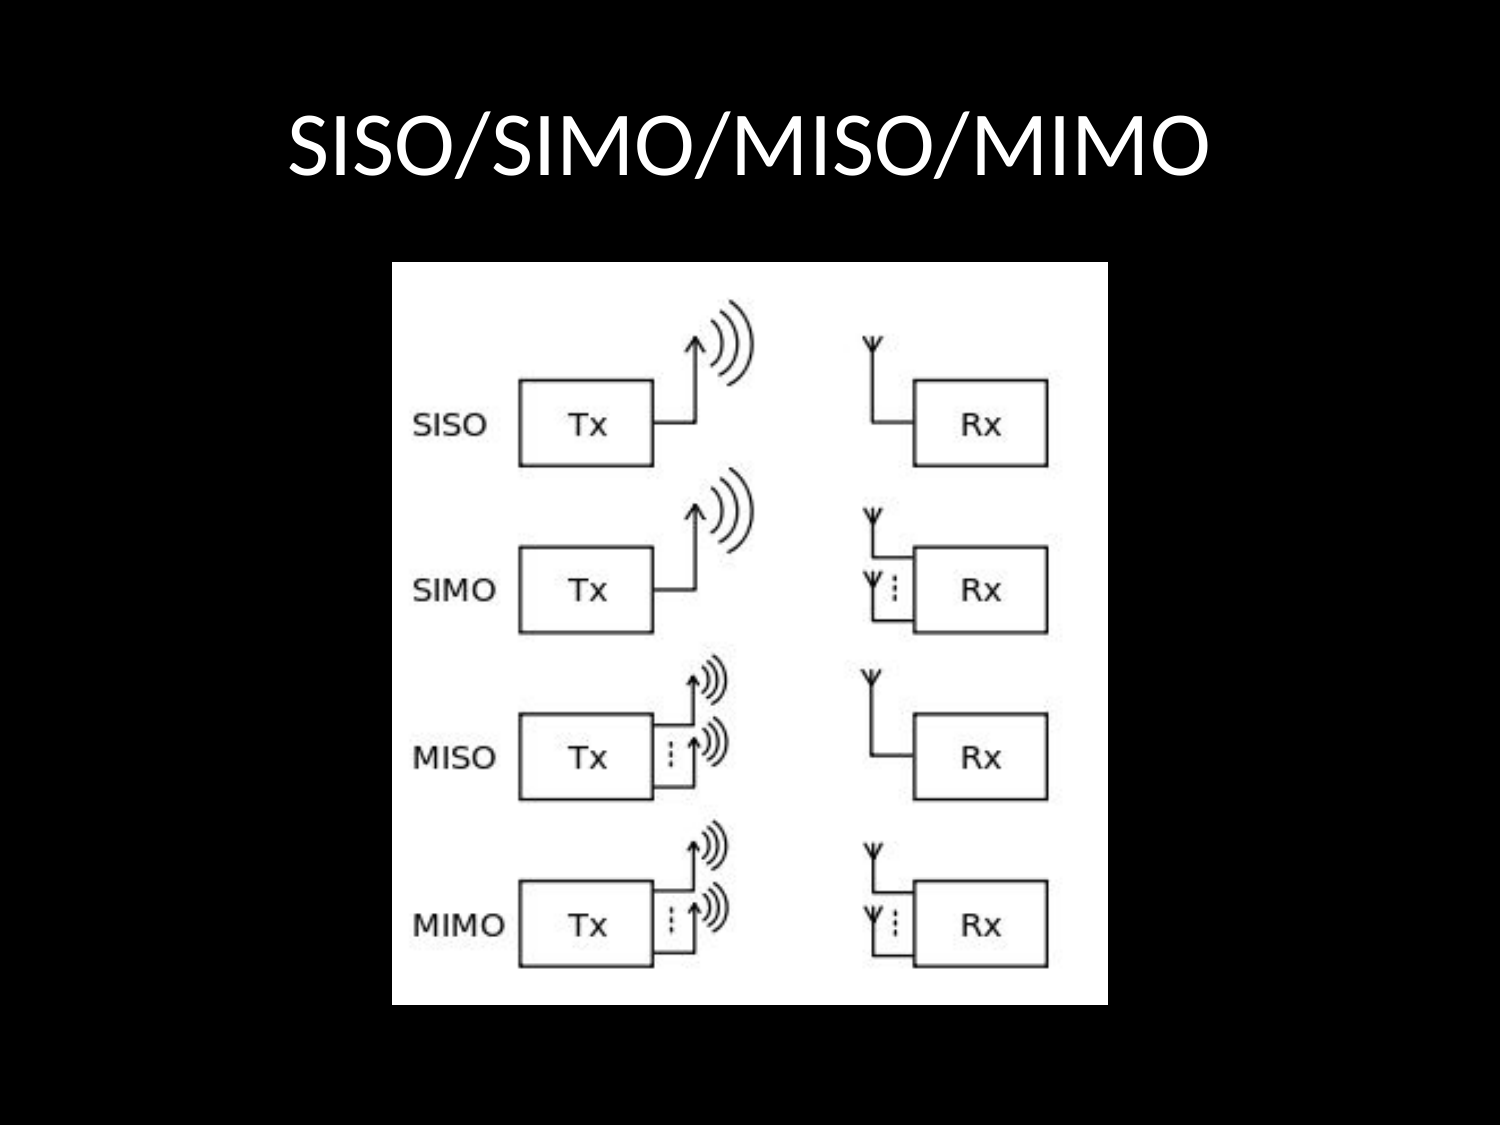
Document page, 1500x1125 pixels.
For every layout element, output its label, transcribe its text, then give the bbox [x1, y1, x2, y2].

title SISO/SIMO/MISO/MIMO [75, 45, 1425, 233]
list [74, 262, 1426, 1006]
